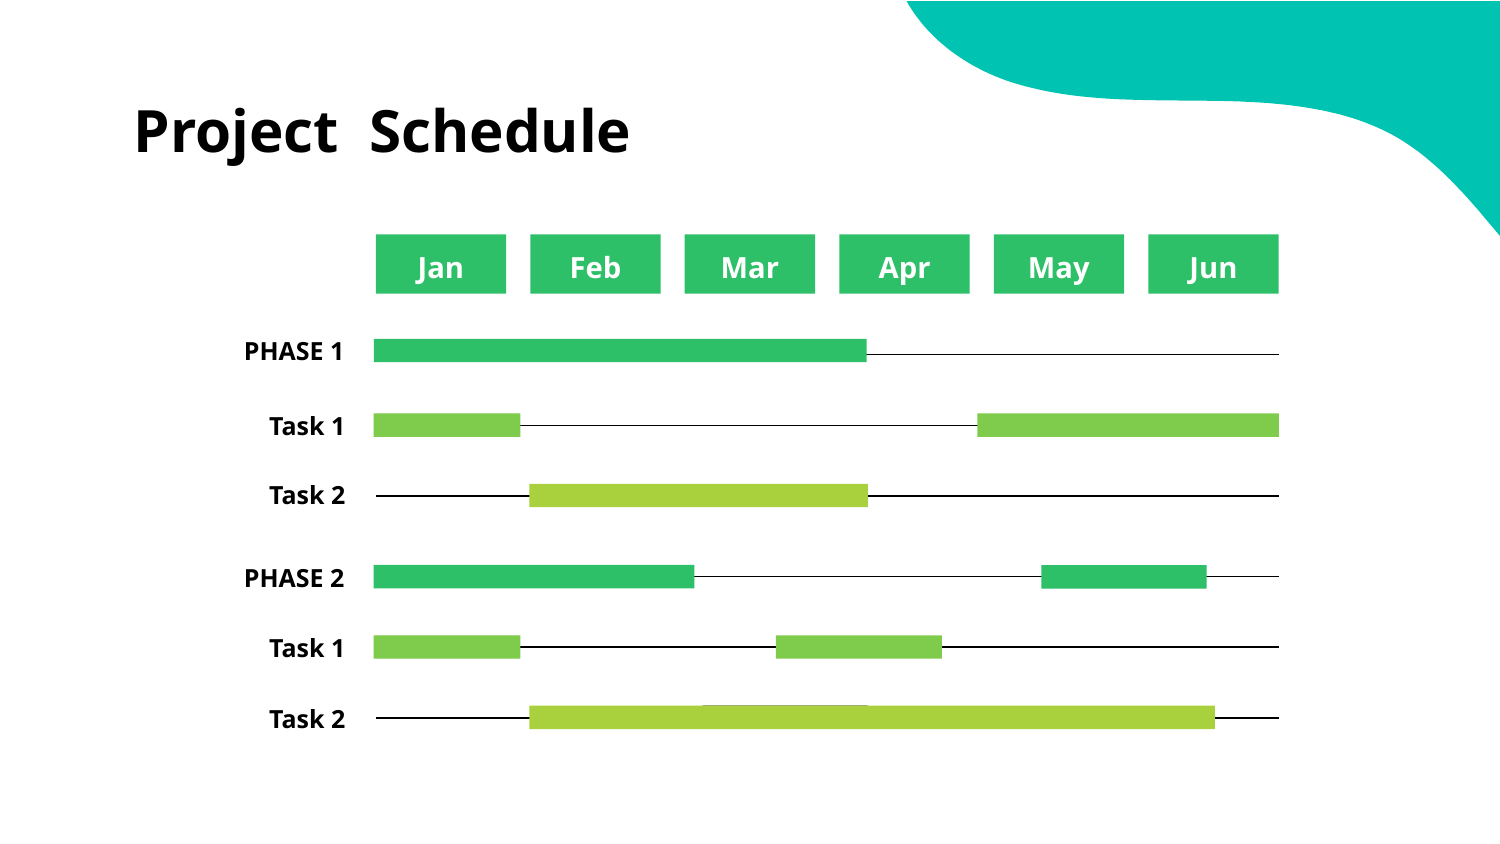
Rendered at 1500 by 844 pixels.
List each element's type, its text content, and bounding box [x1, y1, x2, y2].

text_box Task 2 [221, 469, 361, 521]
text_box [1041, 585, 1207, 589]
text_box [373, 635, 521, 659]
text_box [977, 413, 1279, 425]
text_box Mar [684, 234, 816, 294]
text_box Task 1 [221, 400, 361, 451]
text_box [1041, 565, 1207, 575]
text_box Task 1 [221, 621, 361, 673]
text_box [529, 504, 868, 508]
text_box [373, 413, 521, 437]
text_box [906, 1, 1500, 236]
text_box PHASE 1 [222, 325, 360, 376]
text_box Feb [530, 234, 661, 294]
text_box Jan [375, 234, 507, 294]
text_box Apr [839, 234, 970, 294]
text_box [529, 483, 868, 495]
text_box [977, 432, 1279, 437]
text_box [529, 726, 1215, 730]
text_box [373, 338, 867, 363]
text_box May [993, 234, 1125, 294]
text_box Jun [1148, 234, 1279, 294]
text_box [373, 564, 695, 589]
text_box [775, 635, 942, 646]
title Project Schedule [118, 88, 1382, 171]
text_box Task 2 [221, 692, 361, 744]
text_box [529, 705, 1215, 717]
text_box PHASE 2 [222, 547, 360, 607]
